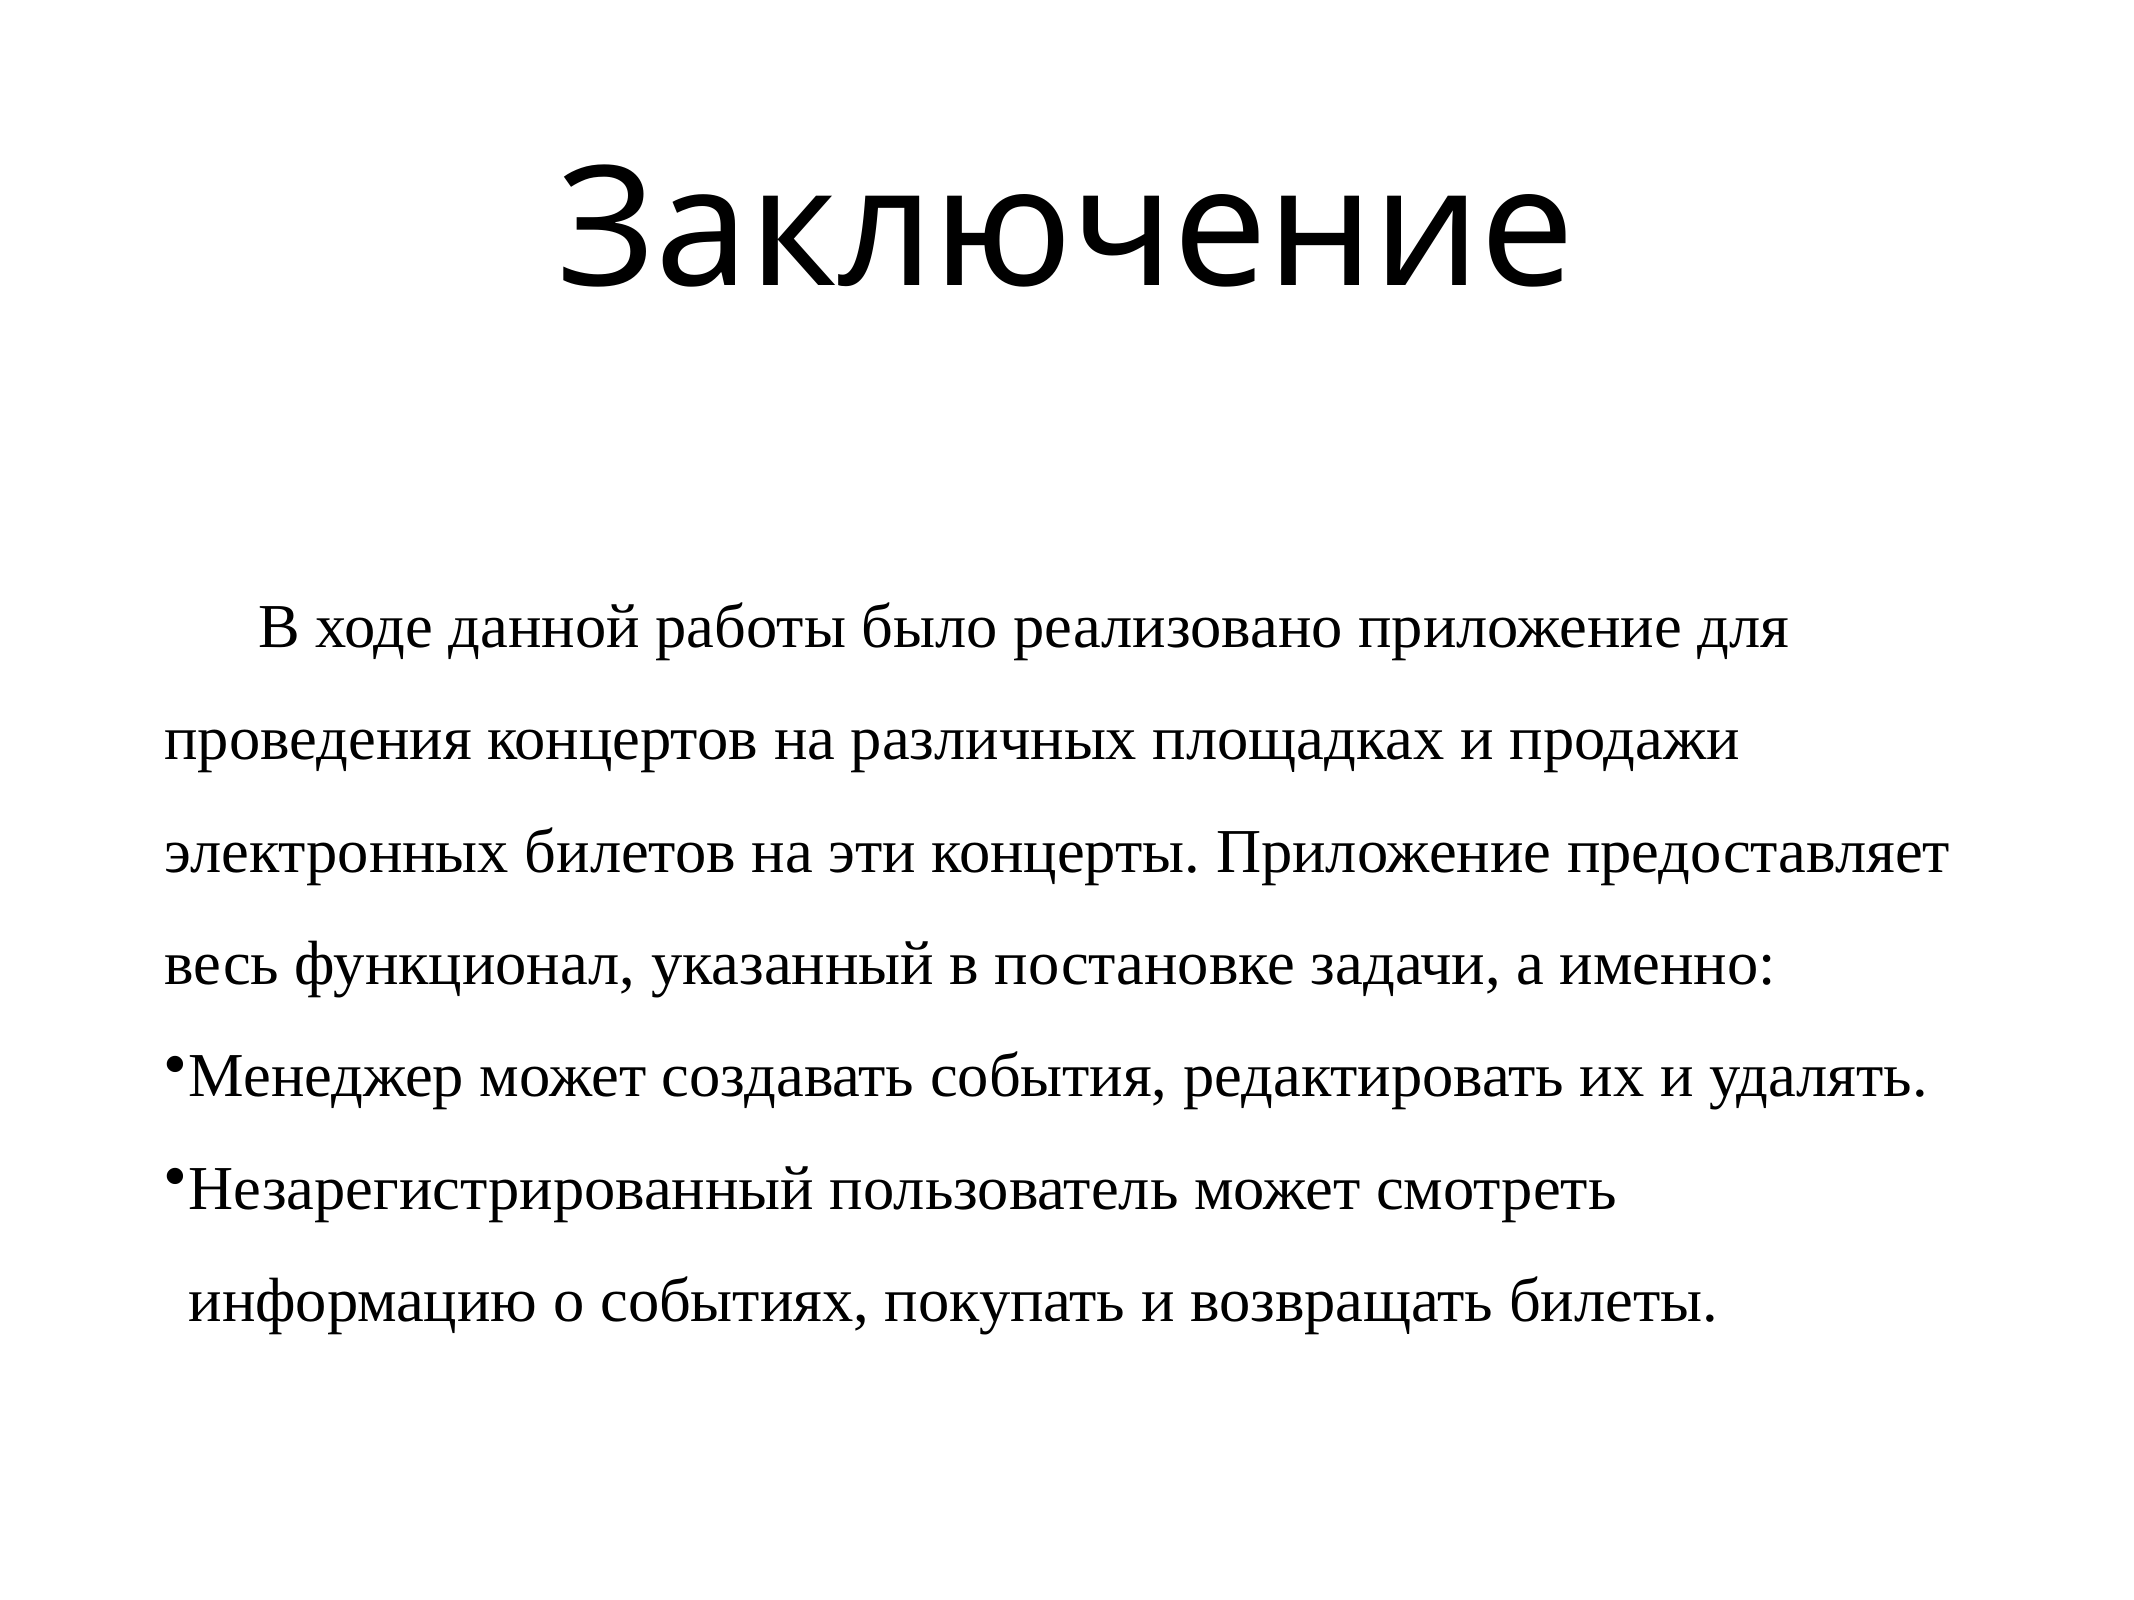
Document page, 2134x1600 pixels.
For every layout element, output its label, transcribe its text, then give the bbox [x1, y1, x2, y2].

title Заключение [155, 41, 1978, 397]
list В ходе данной работы было реализовано приложение для проведения концертов на различных площадках и продажи электронных билетов на эти концерты. Приложение предоставляет весь функционал, указанный в постановке задачи, а именно: Менеджер может создавать события, редактировать их и удалять. Незарегистрированный пользователь может смотреть информацию о событиях, покупать и возвращать билеты. [155, 424, 1978, 1457]
